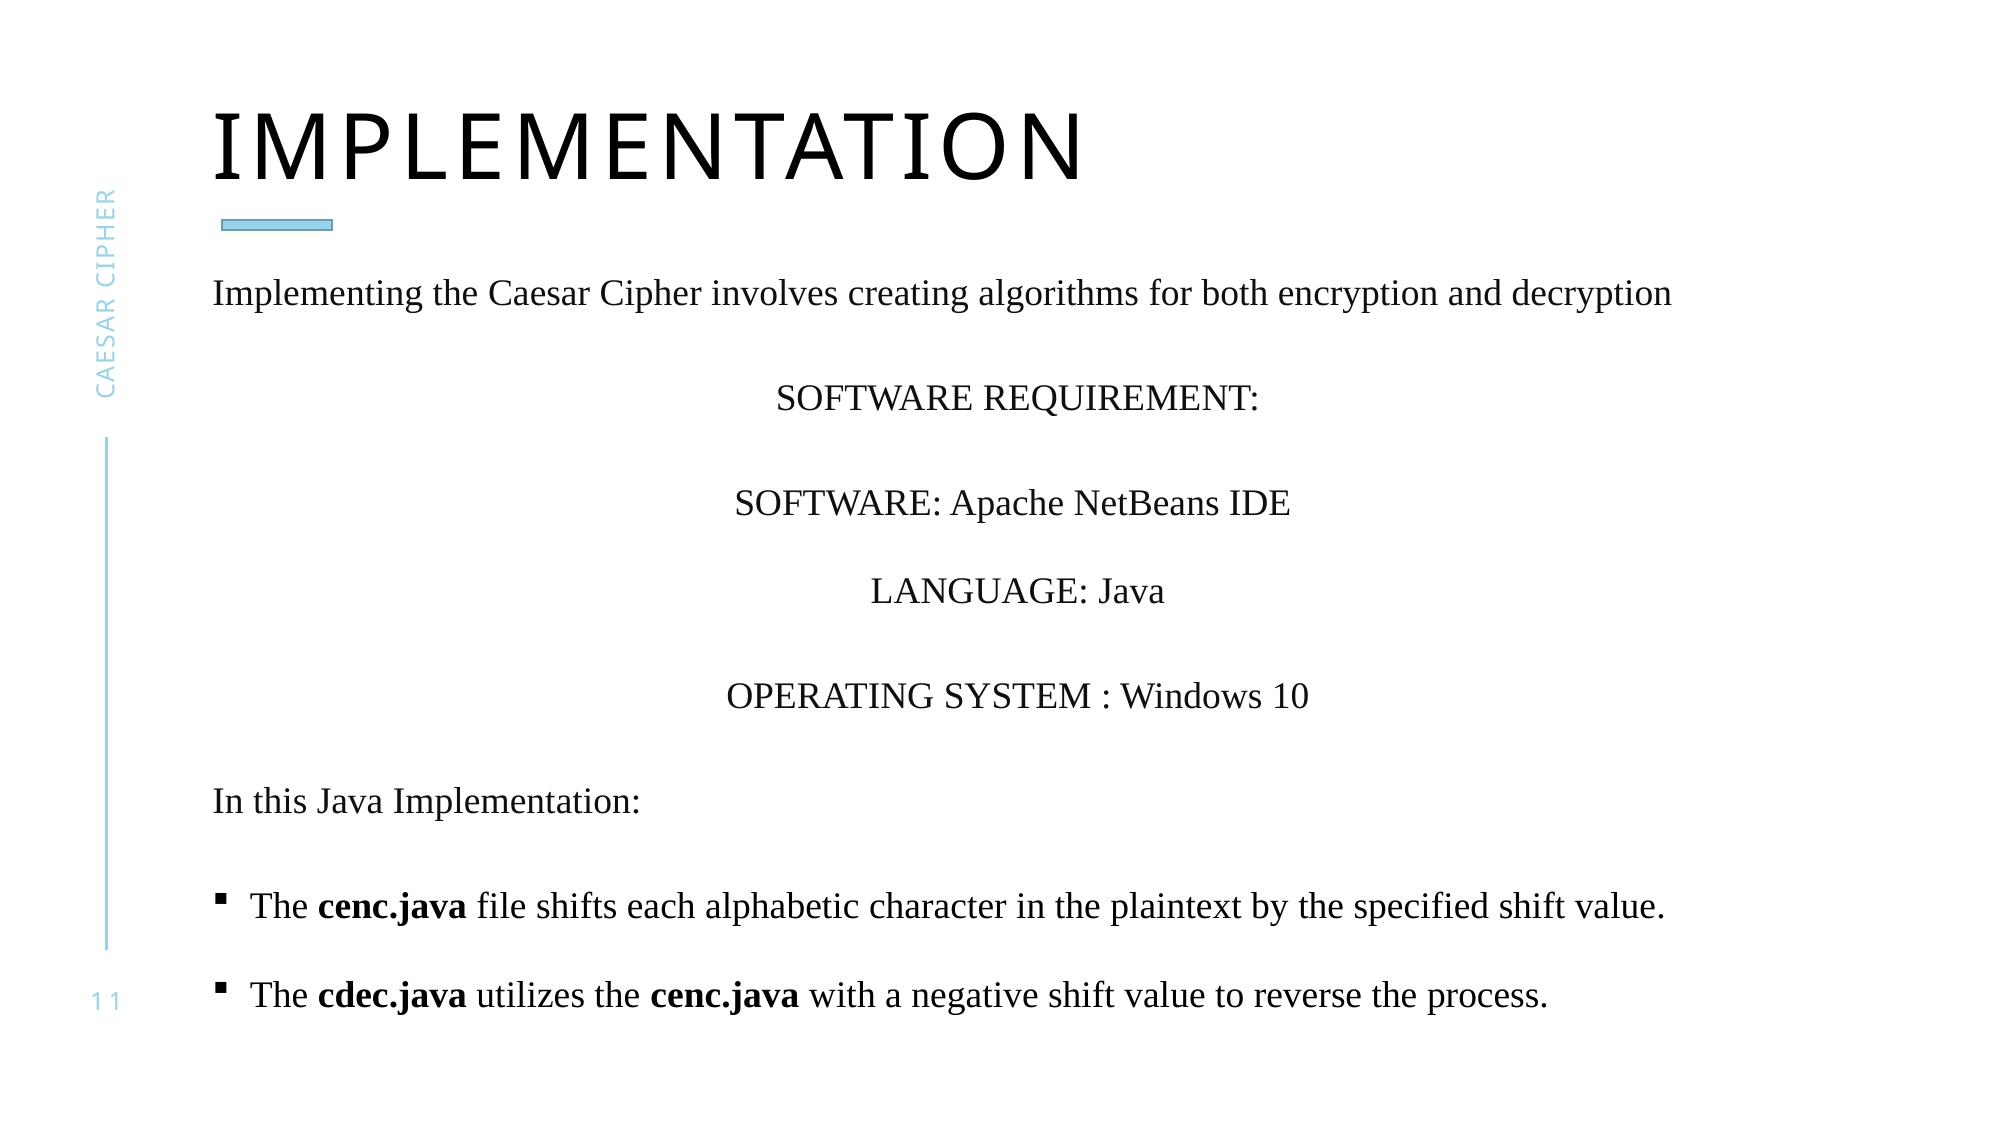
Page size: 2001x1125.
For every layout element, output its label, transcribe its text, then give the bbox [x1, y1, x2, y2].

footer Caesar cipher [90, 107, 122, 400]
title IMPLEMENTATION [212, 99, 1863, 250]
slide_number 11 [68, 987, 144, 1018]
text_box [221, 219, 333, 231]
list Implementing the Caesar Cipher involves creating algorithms for both encryption and decryption SOFTWARE REQUIREMENT: SOFTWARE: Apache NetBeans IDE LANGUAGE: Java OPERATING SYSTEM : Windows 10 In this Java Implementation: The cenc.java file shifts each alphabetic character in the plaintext by the specified shift value. The cdec.java utilizes the cenc.java with a negative shift value to reverse the process. [212, 250, 1824, 1019]
